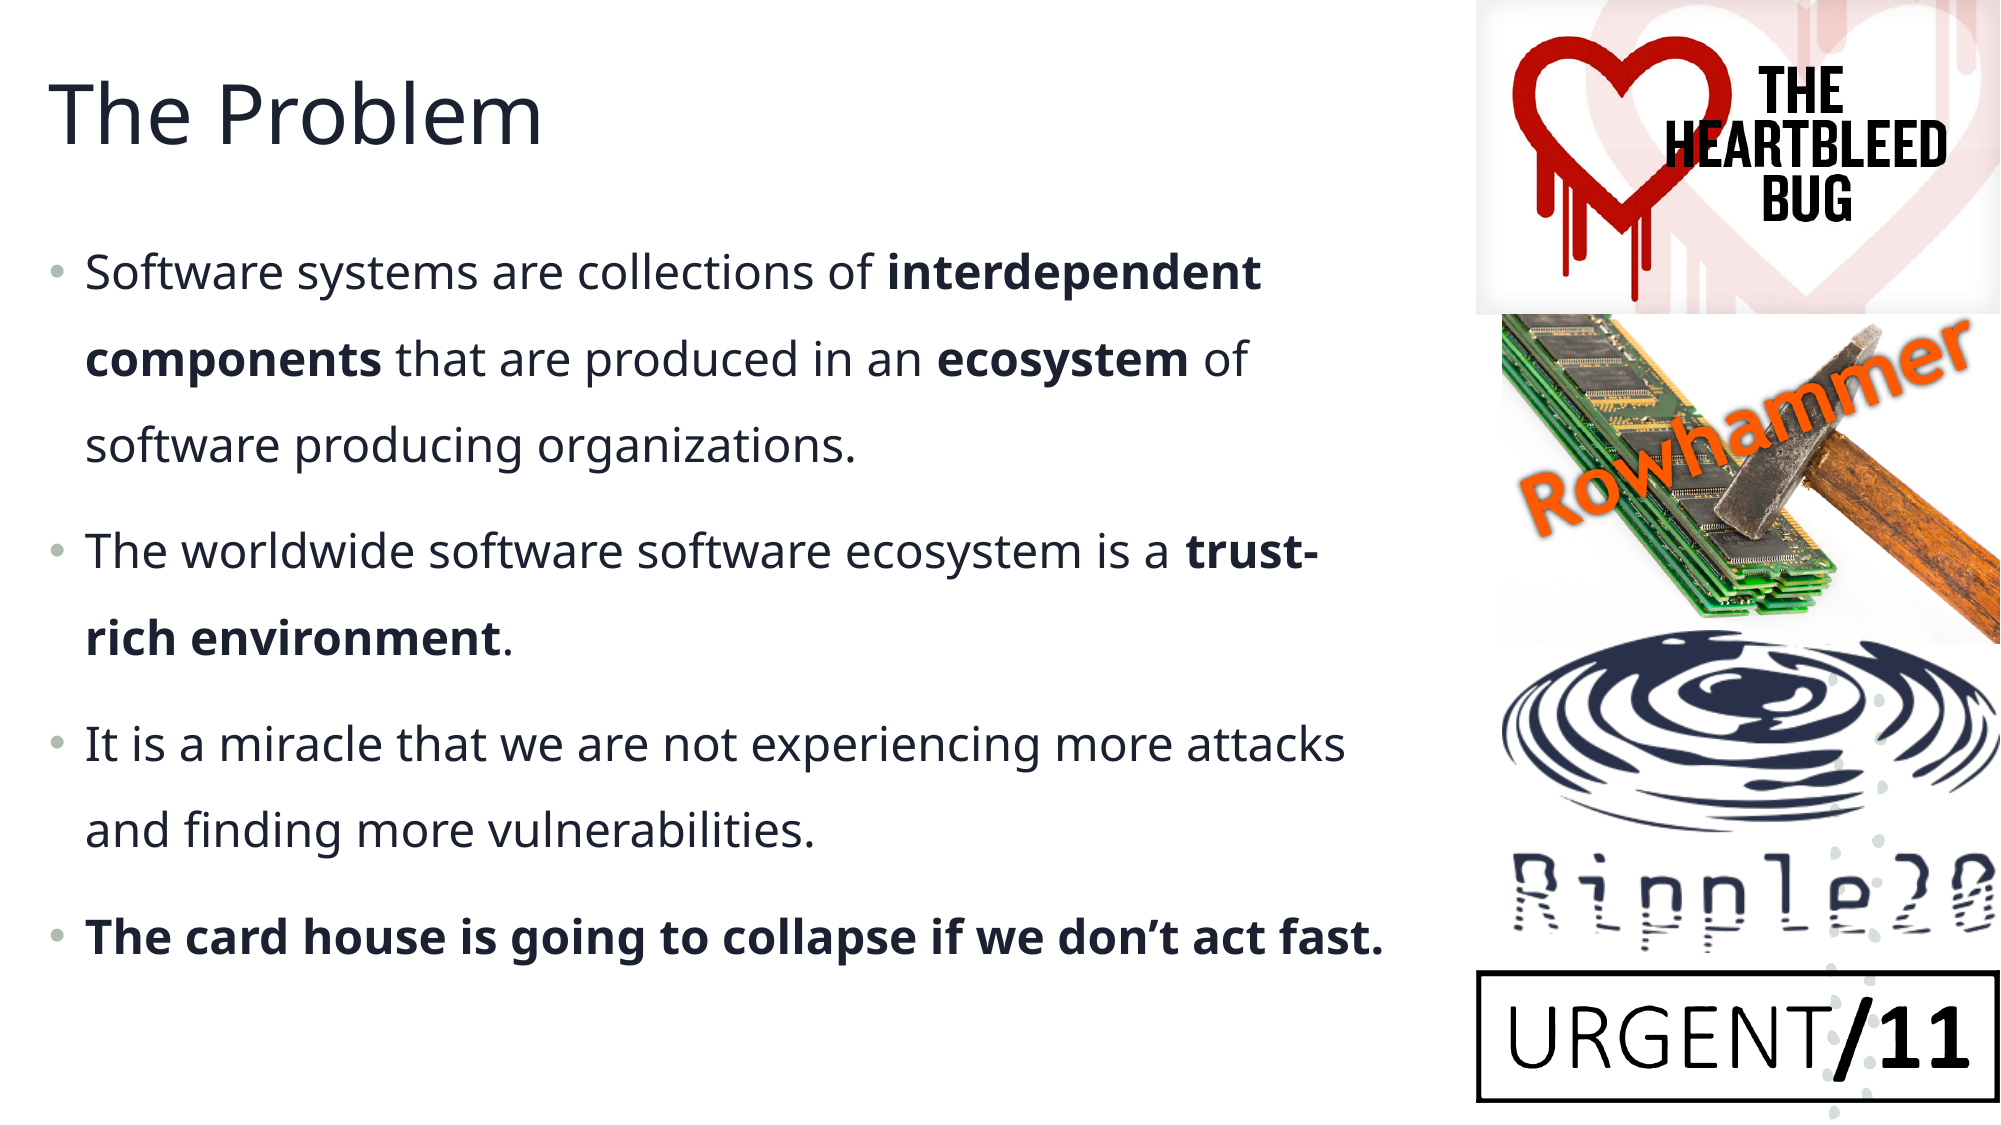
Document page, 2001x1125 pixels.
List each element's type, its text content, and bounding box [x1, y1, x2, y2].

list Software systems are collections of interdependent components that are produced in an ecosystem of software producing organizations. The worldwide software software ecosystem is a trust-rich environment. It is a miracle that we are not experiencing more attacks and finding more vulnerabilities. The card house is going to collapse if we don’t act fast. [34, 205, 1406, 1057]
picture [1476, 970, 2000, 1103]
picture [1476, 0, 2000, 953]
title The Problem [34, 2, 721, 205]
